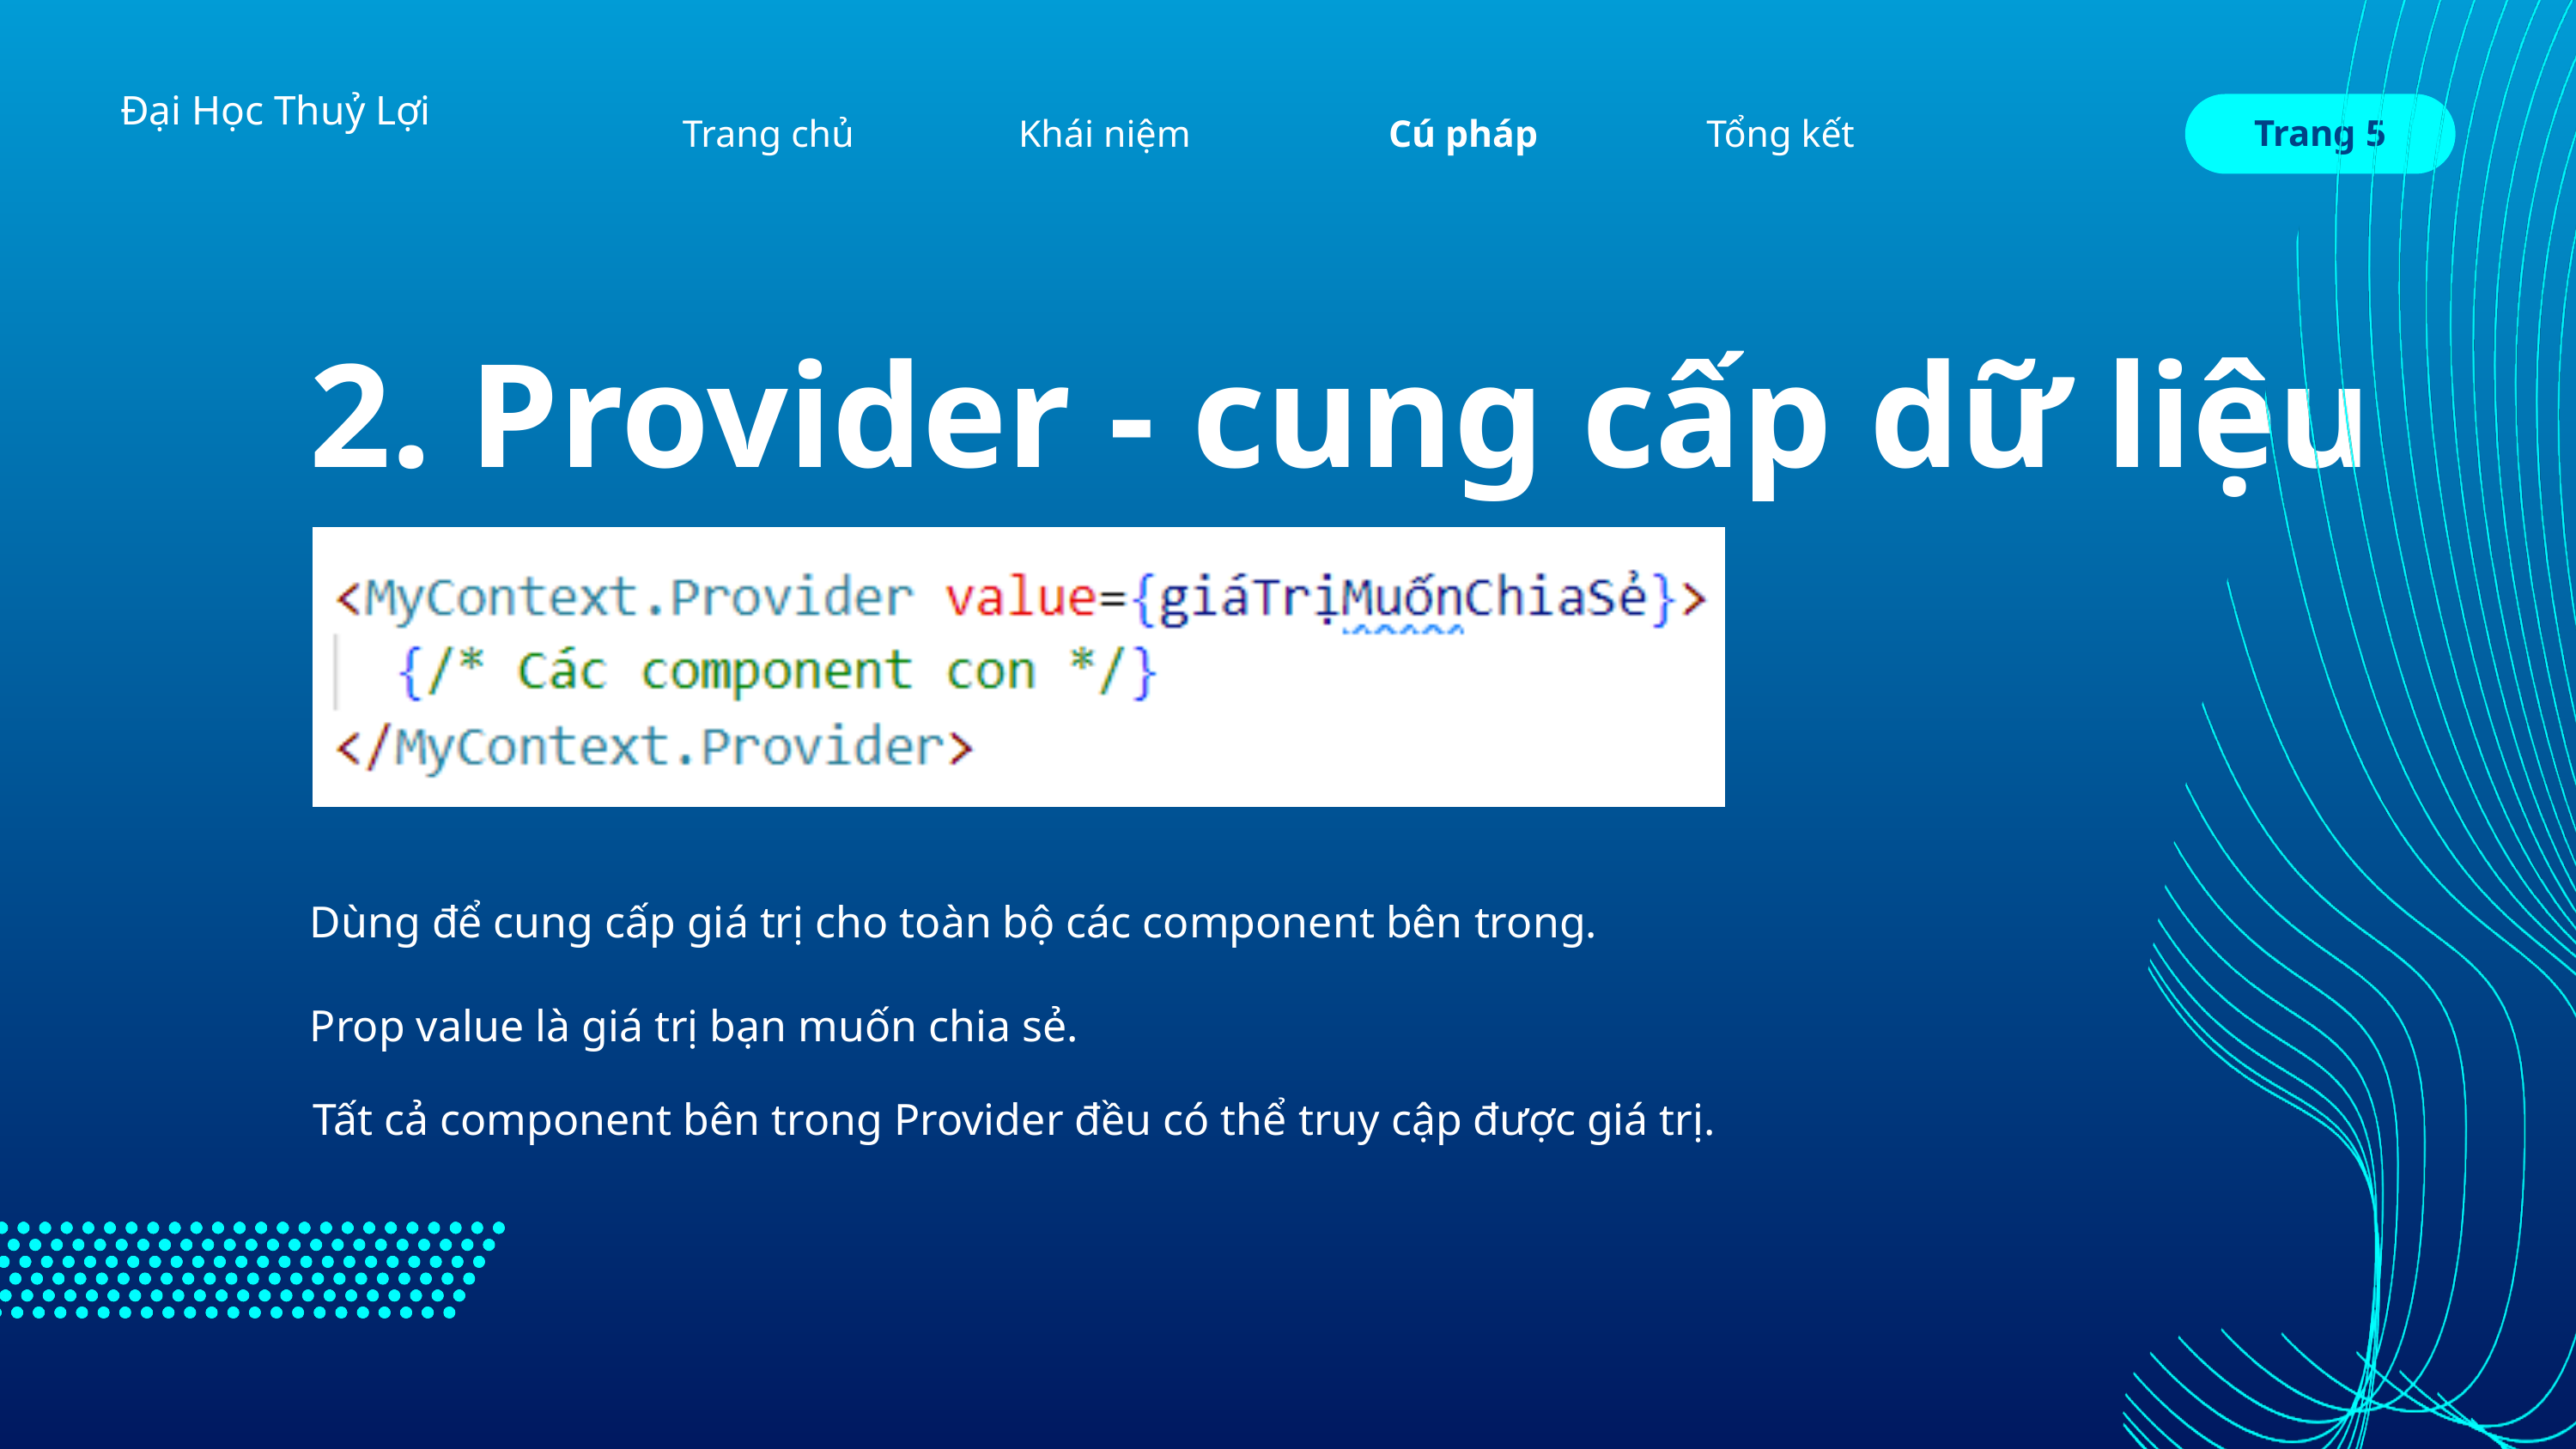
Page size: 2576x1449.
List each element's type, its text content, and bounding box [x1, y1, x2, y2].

text_box [2050, 0, 2576, 1449]
text_box Khái niệm [1116, 103, 1239, 155]
text_box Tổng kết [1624, 103, 1938, 155]
text_box Dùng để cung cấp giá trị cho toàn bộ các component bên trong. [309, 894, 1735, 947]
text_box [0, 1222, 505, 1319]
text_box 2. Provider - cung cấp dữ liệu [309, 254, 2293, 496]
picture [313, 526, 1725, 807]
text_box Cú pháp [1352, 103, 1576, 155]
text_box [2184, 94, 2456, 174]
text_box Đại Học Thuỷ Lợi [120, 77, 1116, 189]
text_box Prop value là giá trị bạn muốn chia sẻ. [309, 997, 1127, 1051]
text_box Tất cả component bên trong Provider đều có thể truy cập được giá trị. [301, 1085, 2306, 1151]
